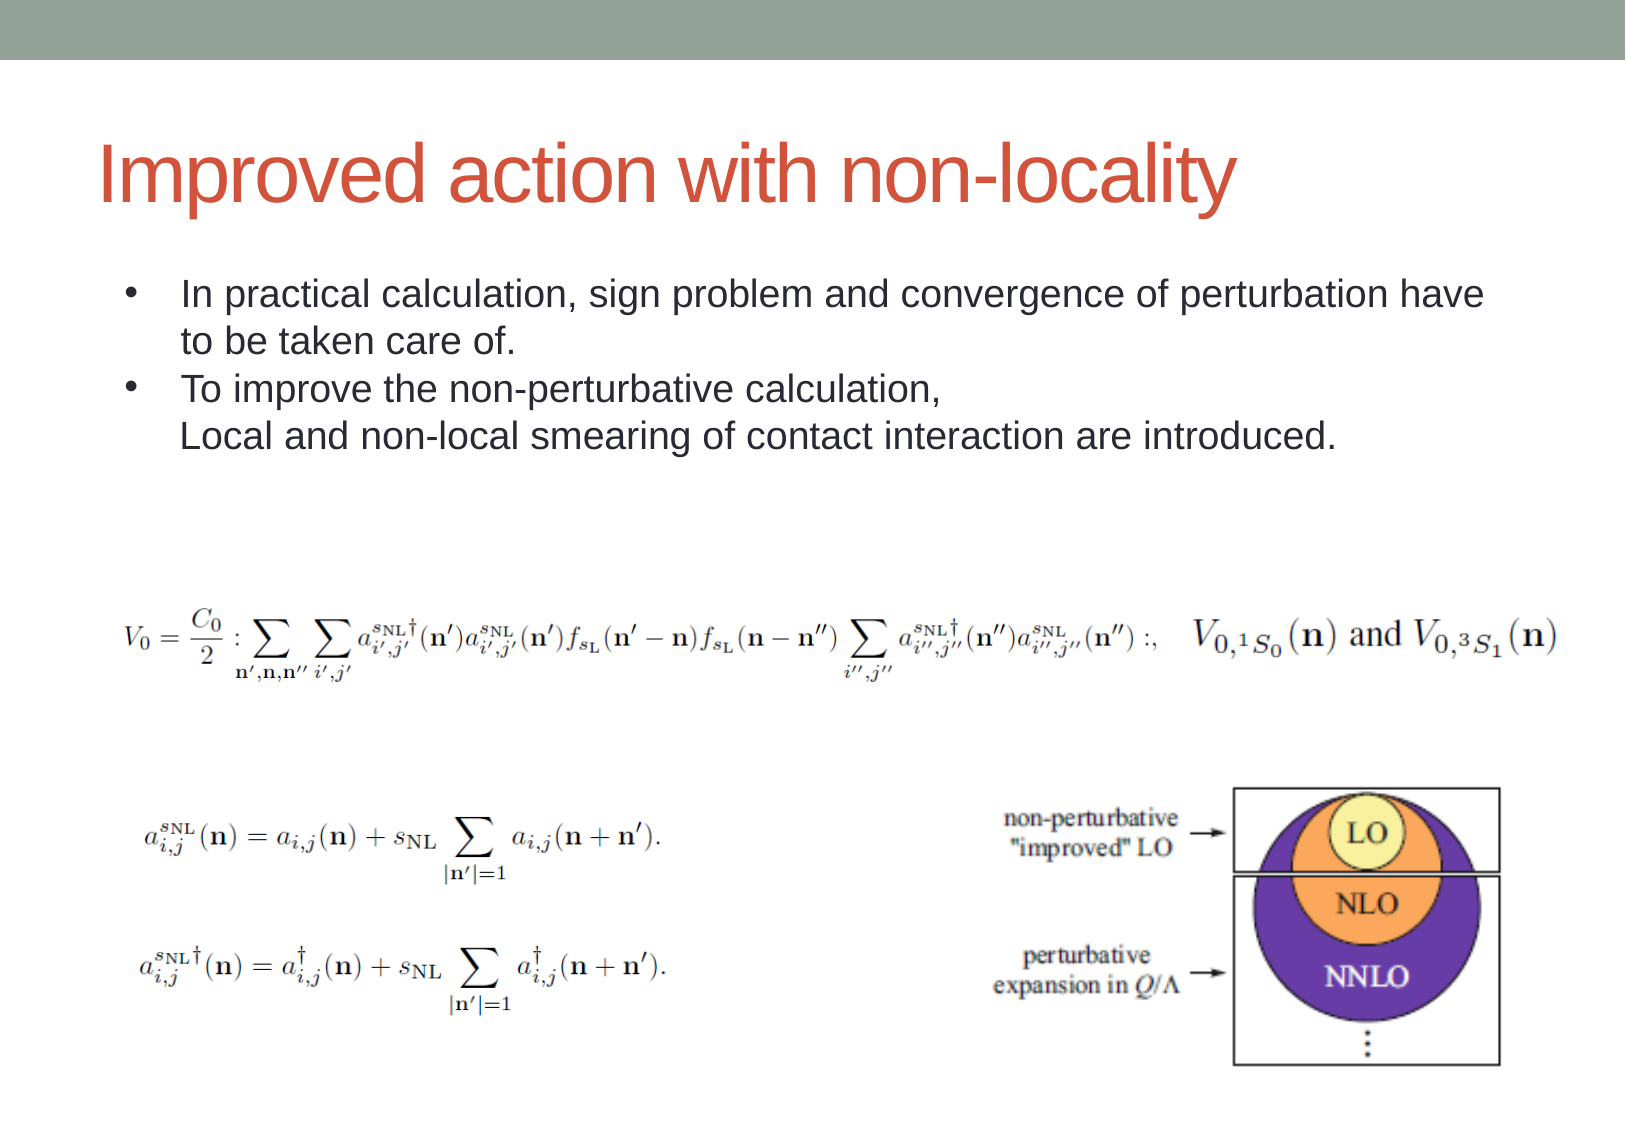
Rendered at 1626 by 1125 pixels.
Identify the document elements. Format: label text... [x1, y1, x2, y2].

title Improved action with non-locality [81, 87, 1544, 250]
picture [125, 798, 678, 1028]
picture [968, 745, 1544, 1089]
text_box In practical calculation, sign problem and convergence of perturbation have to be taken care of. To improve the non-perturbative calculation, Local and non-local smearing of contact interaction are introduced. [109, 261, 1510, 465]
picture [109, 586, 1170, 688]
picture [1189, 610, 1561, 663]
